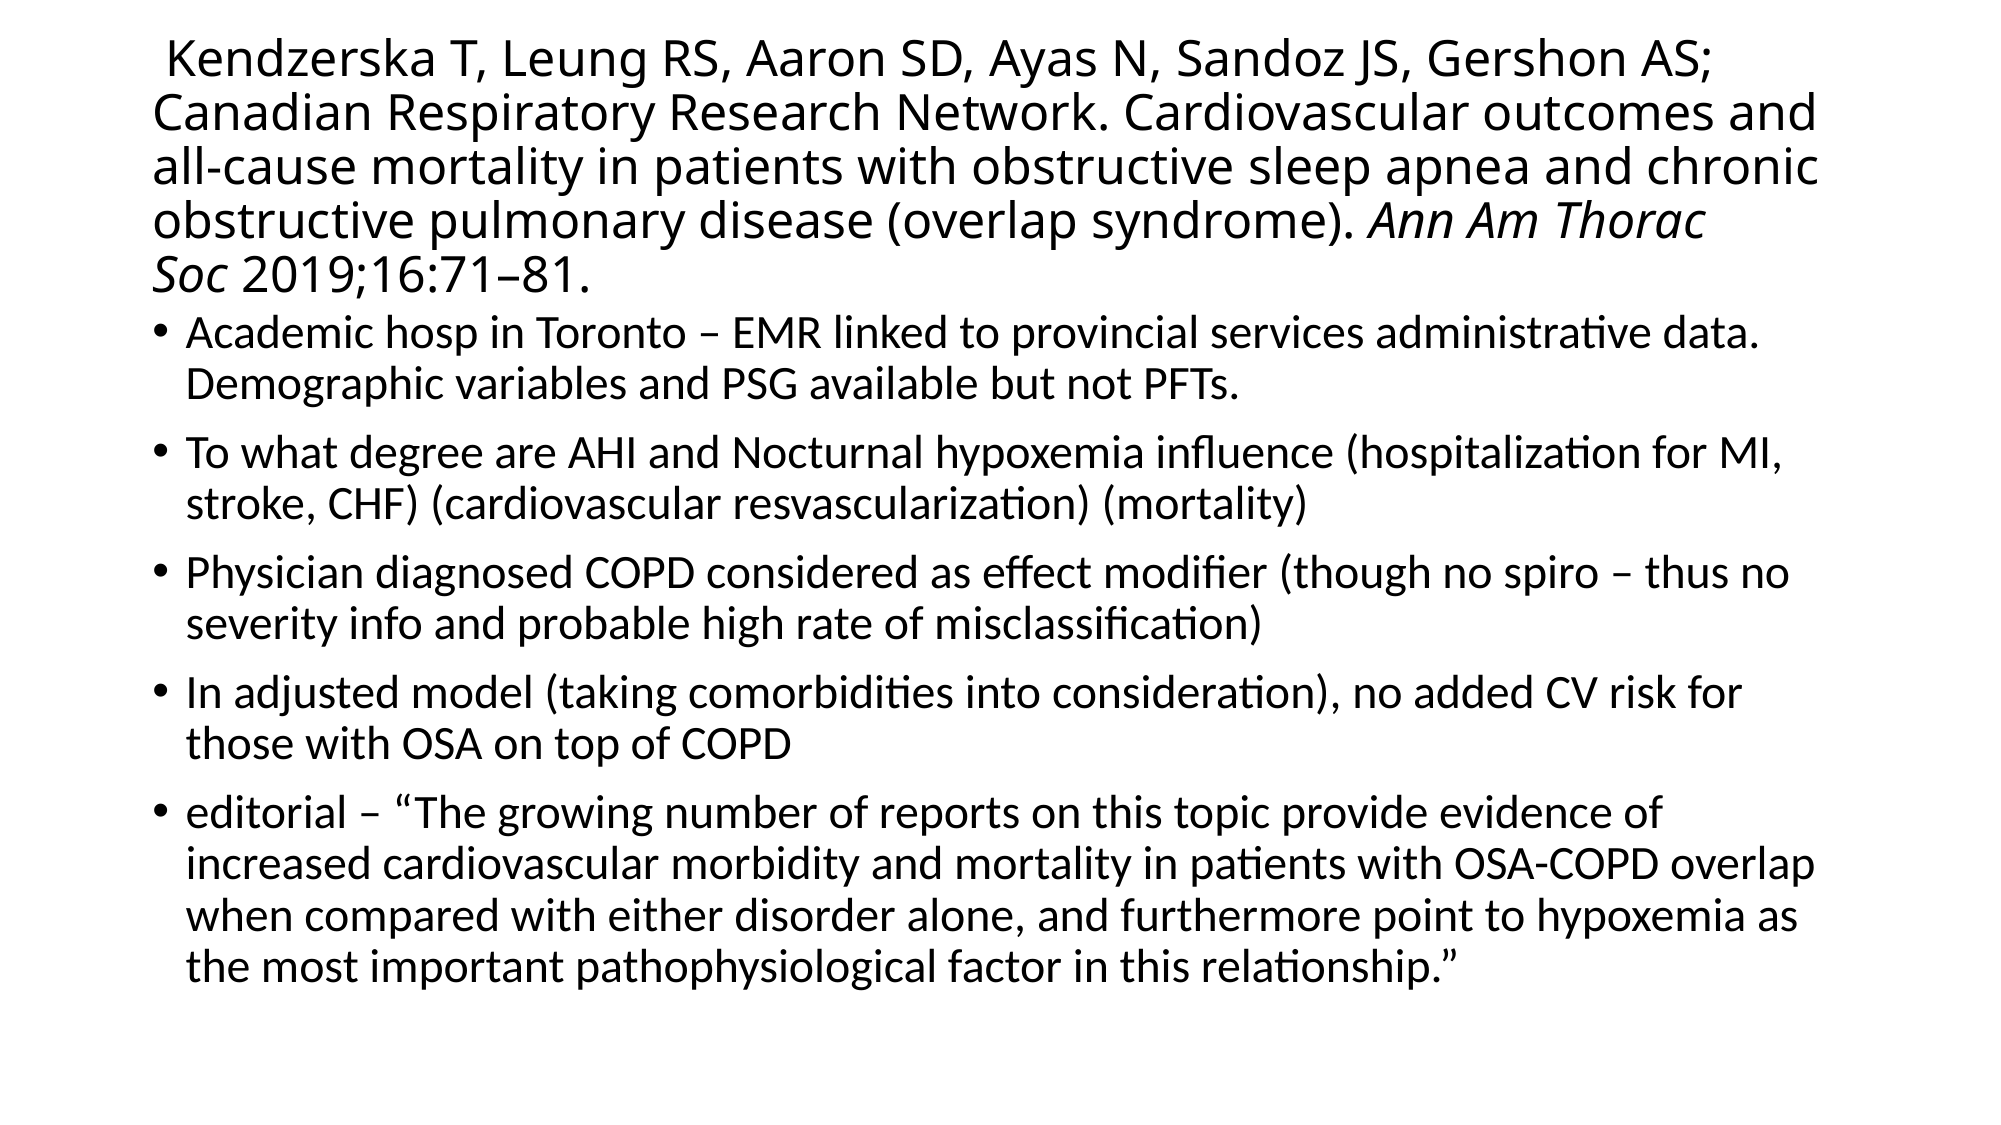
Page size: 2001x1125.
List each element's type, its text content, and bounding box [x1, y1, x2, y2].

list Academic hosp in Toronto – EMR linked to provincial services administrative data. Demographic variables and PSG available but not PFTs. To what degree are AHI and Nocturnal hypoxemia influence (hospitalization for MI, stroke, CHF) (cardiovascular resvascularization) (mortality) Physician diagnosed COPD considered as effect modifier (though no spiro – thus no severity info and probable high rate of misclassification) In adjusted model (taking comorbidities into consideration), no added CV risk for those with OSA on top of COPD editorial – “The growing number of reports on this topic provide evidence of increased cardiovascular morbidity and mortality in patients with OSA-COPD overlap when compared with either disorder alone, and furthermore point to hypoxemia as the most important pathophysiological factor in this relationship.” [137, 299, 1863, 1014]
title Kendzerska T, Leung RS, Aaron SD, Ayas N, Sandoz JS, Gershon AS; Canadian Respiratory Research Network. Cardiovascular outcomes and all-cause mortality in patients with obstructive sleep apnea and chronic obstructive pulmonary disease (overlap syndrome). Ann Am Thorac Soc 2019;16:71–81. [137, 59, 1863, 278]
